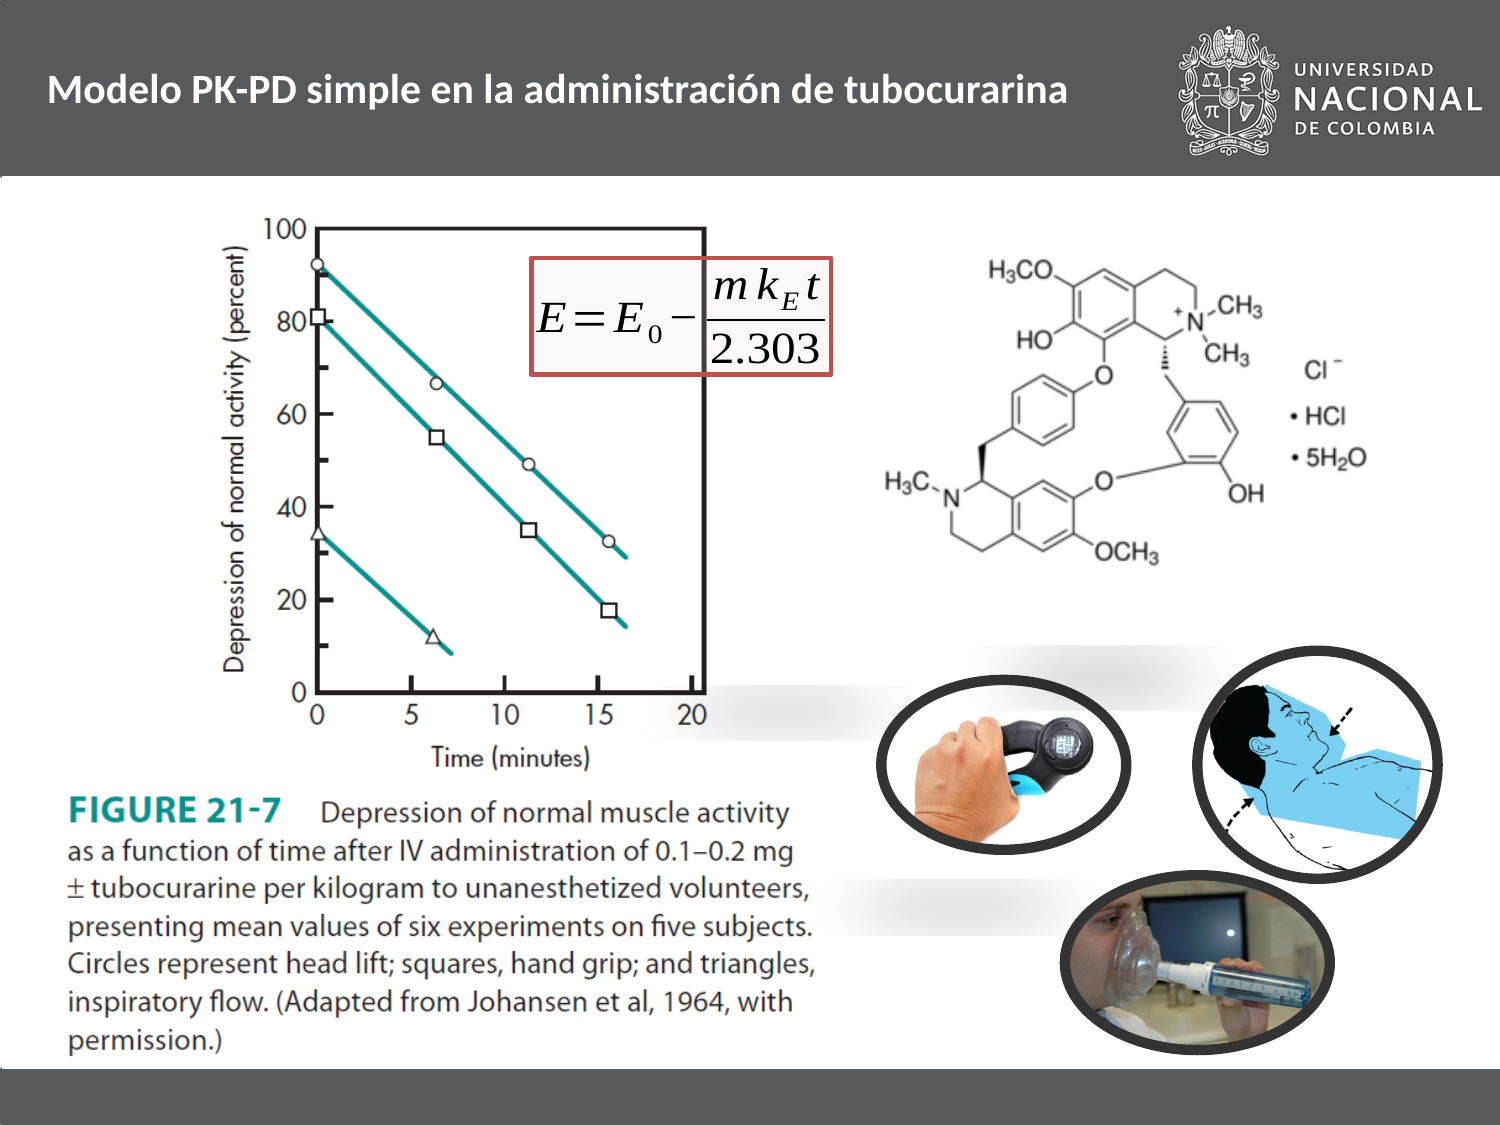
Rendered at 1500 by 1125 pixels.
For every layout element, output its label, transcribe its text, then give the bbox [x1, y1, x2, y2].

title Modelo PK-PD simple en la administración de tubocurarina [0, 0, 1117, 173]
picture [0, 0, 1500, 1125]
